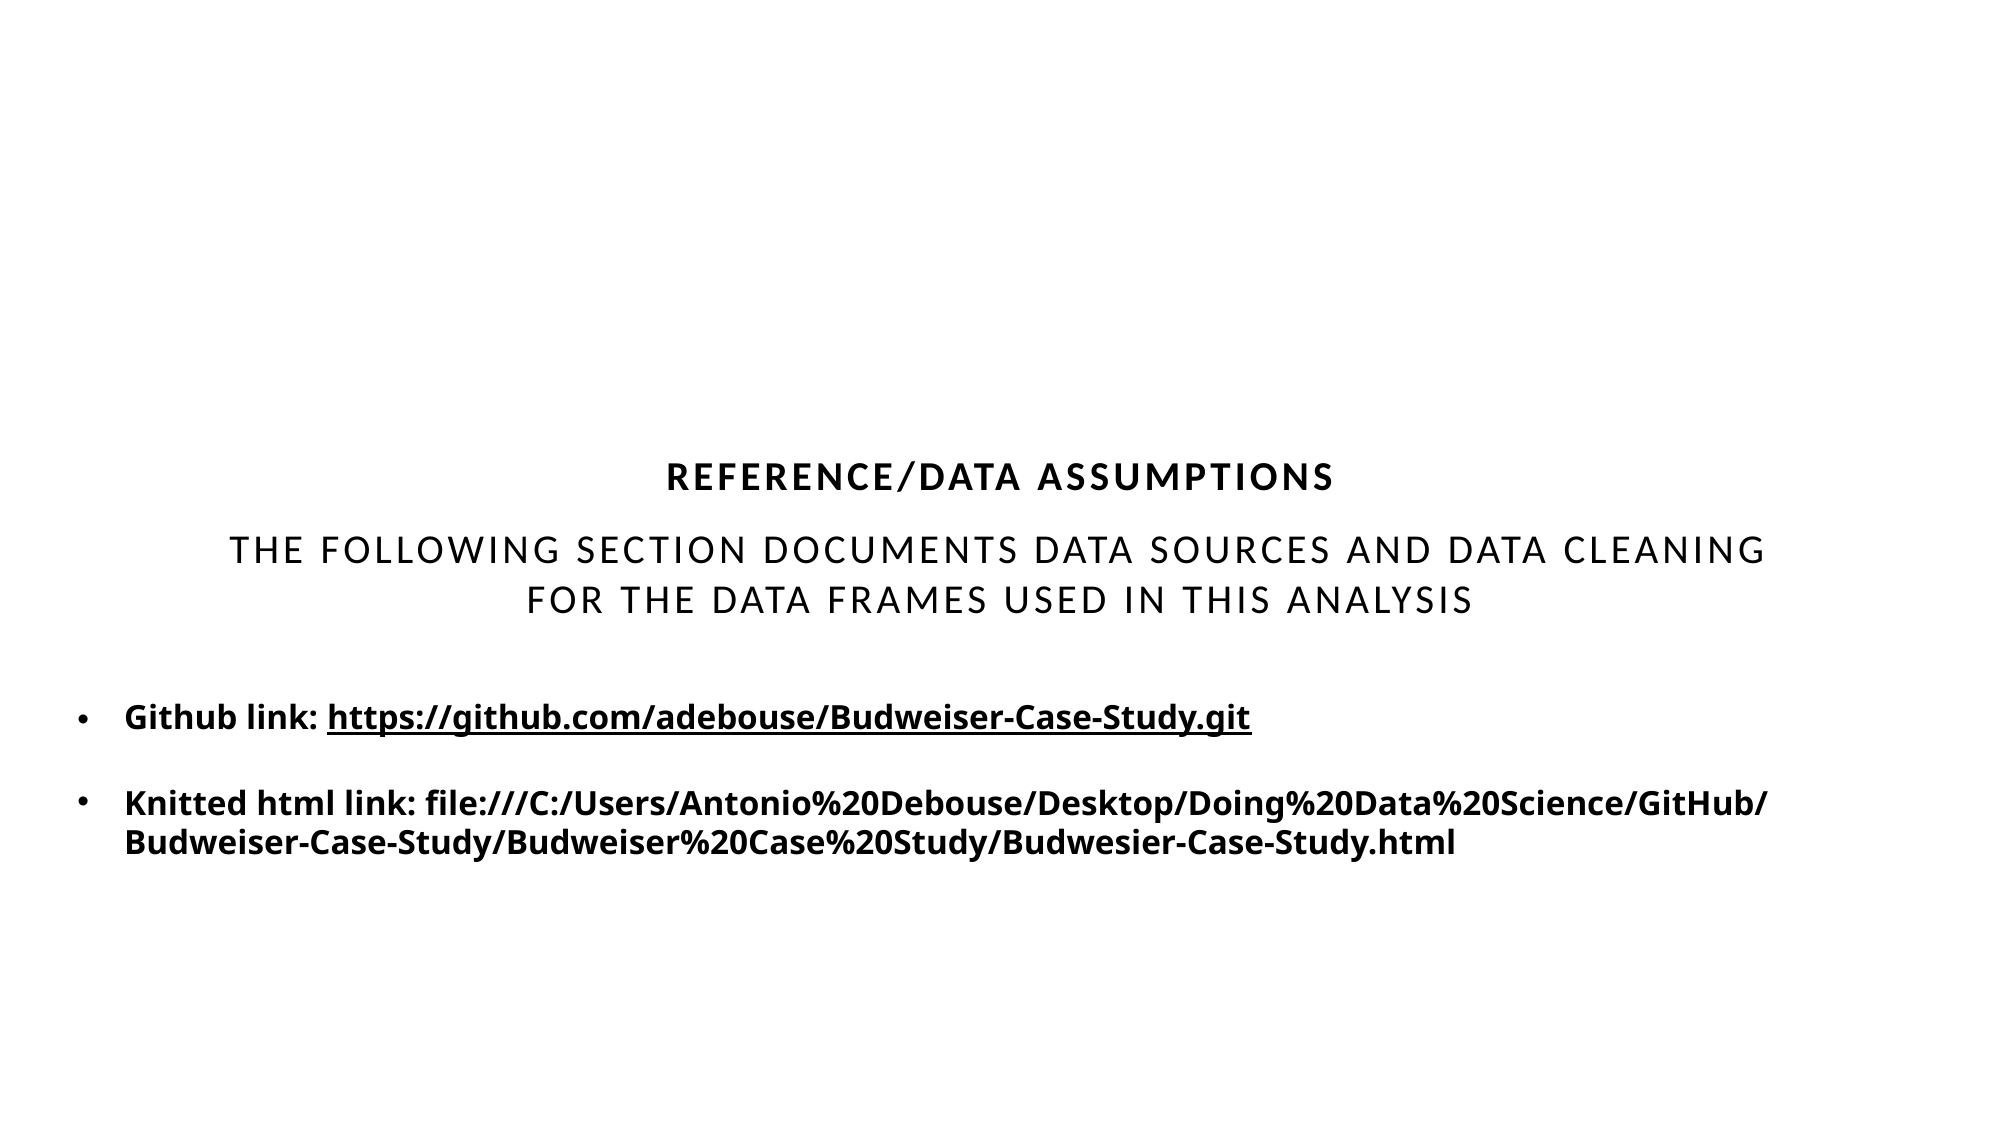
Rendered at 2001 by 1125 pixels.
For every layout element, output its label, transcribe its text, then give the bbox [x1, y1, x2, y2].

text_box Github link: https://github.com/adebouse/Budweiser-Case-Study.git Knitted html link: file:///C:/Users/Antonio%20Debouse/Desktop/Doing%20Data%20Science/GitHub/Budweiser-Case-Study/Budweiser%20Case%20Study/Budwesier-Case-Study.html [62, 689, 1889, 869]
subtitle REFERENCE/DATA ASSUMPTIONS THE FOLLOWING SECTION DOCUMENTS DATA SOURCES AND DATA CLEANING FOR THE DATA FRAMES USED IN THIS ANALYSIS [174, 442, 1825, 630]
